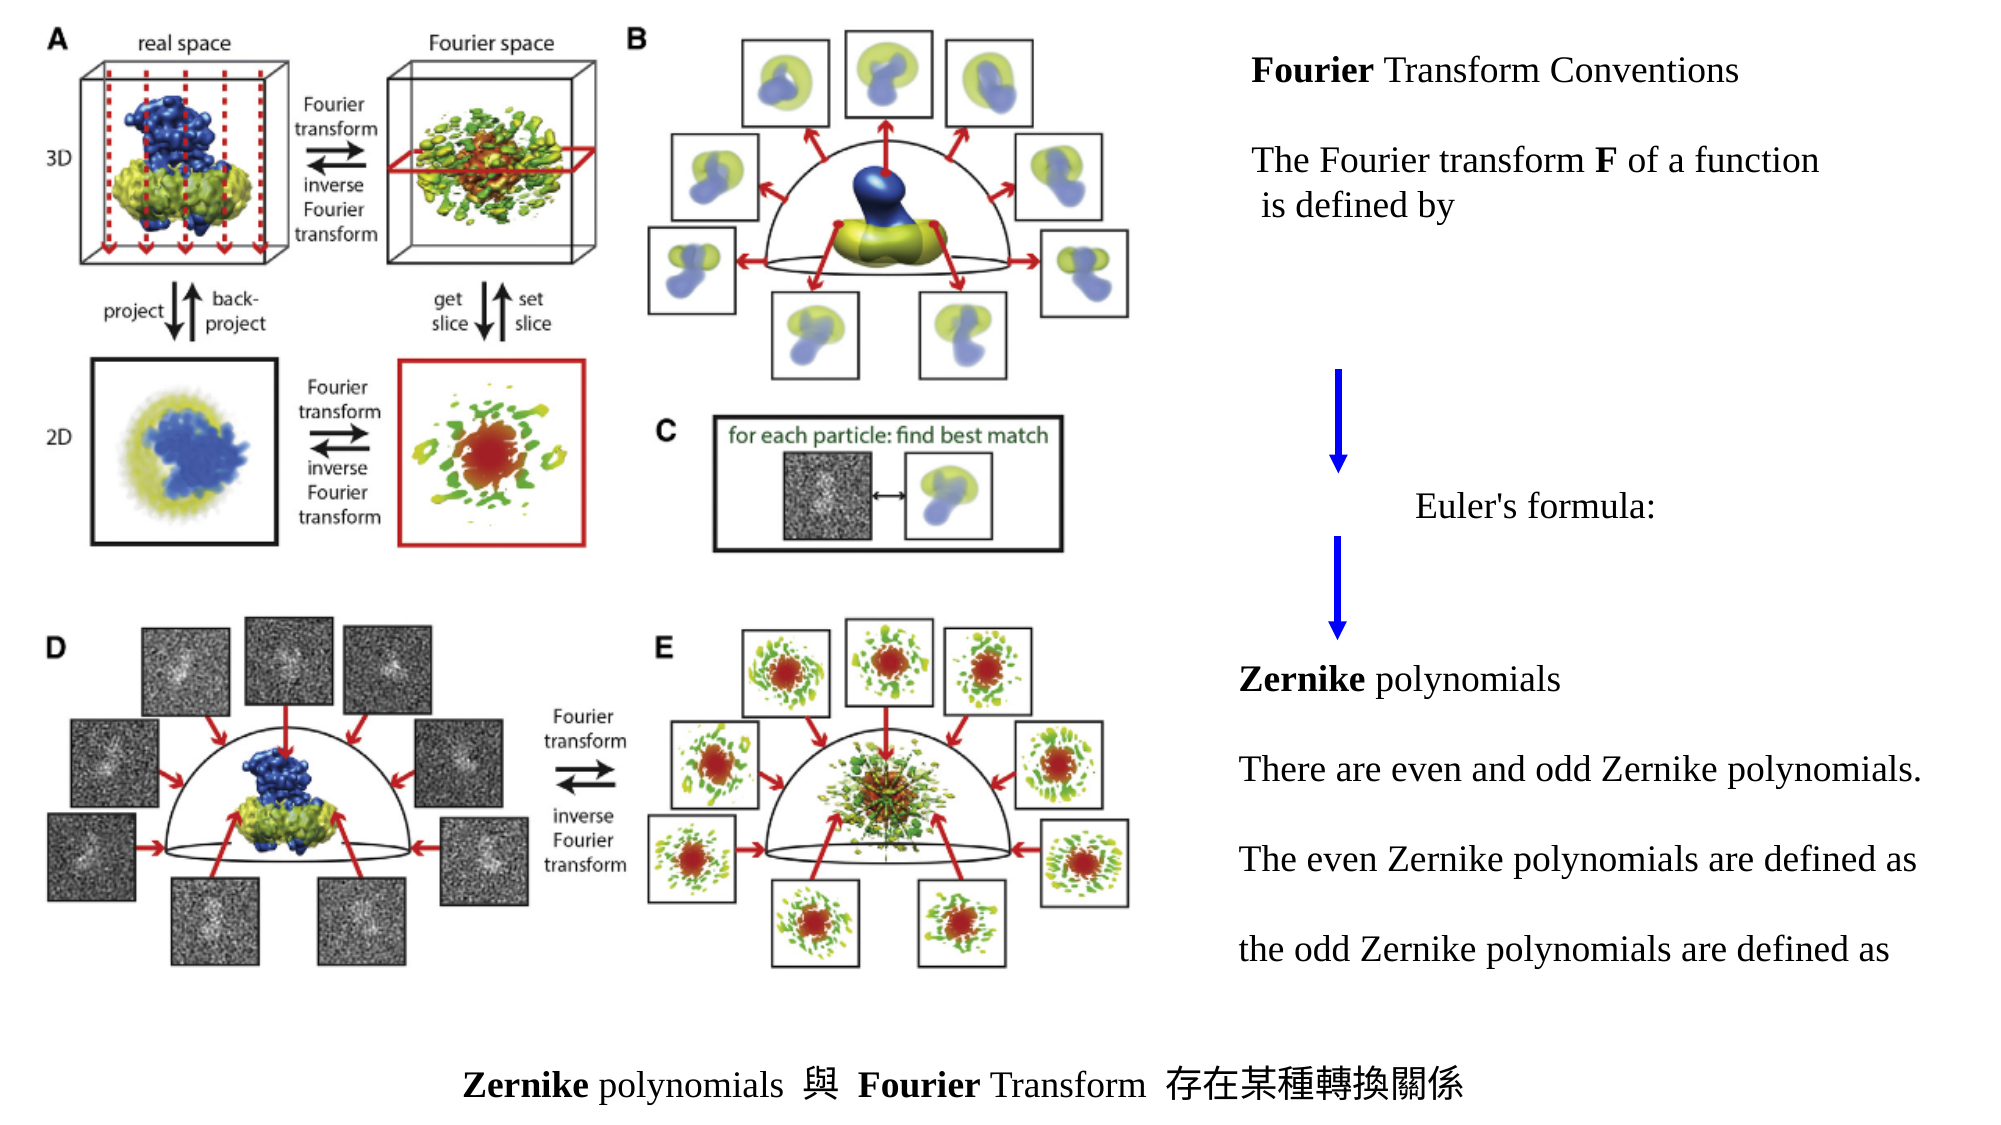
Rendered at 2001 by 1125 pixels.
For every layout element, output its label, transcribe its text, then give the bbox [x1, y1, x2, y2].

text_box Zernike polynomials 與 Fourier Transform 存在某種轉換關係 [447, 1053, 1481, 1113]
picture [10, 0, 1145, 991]
